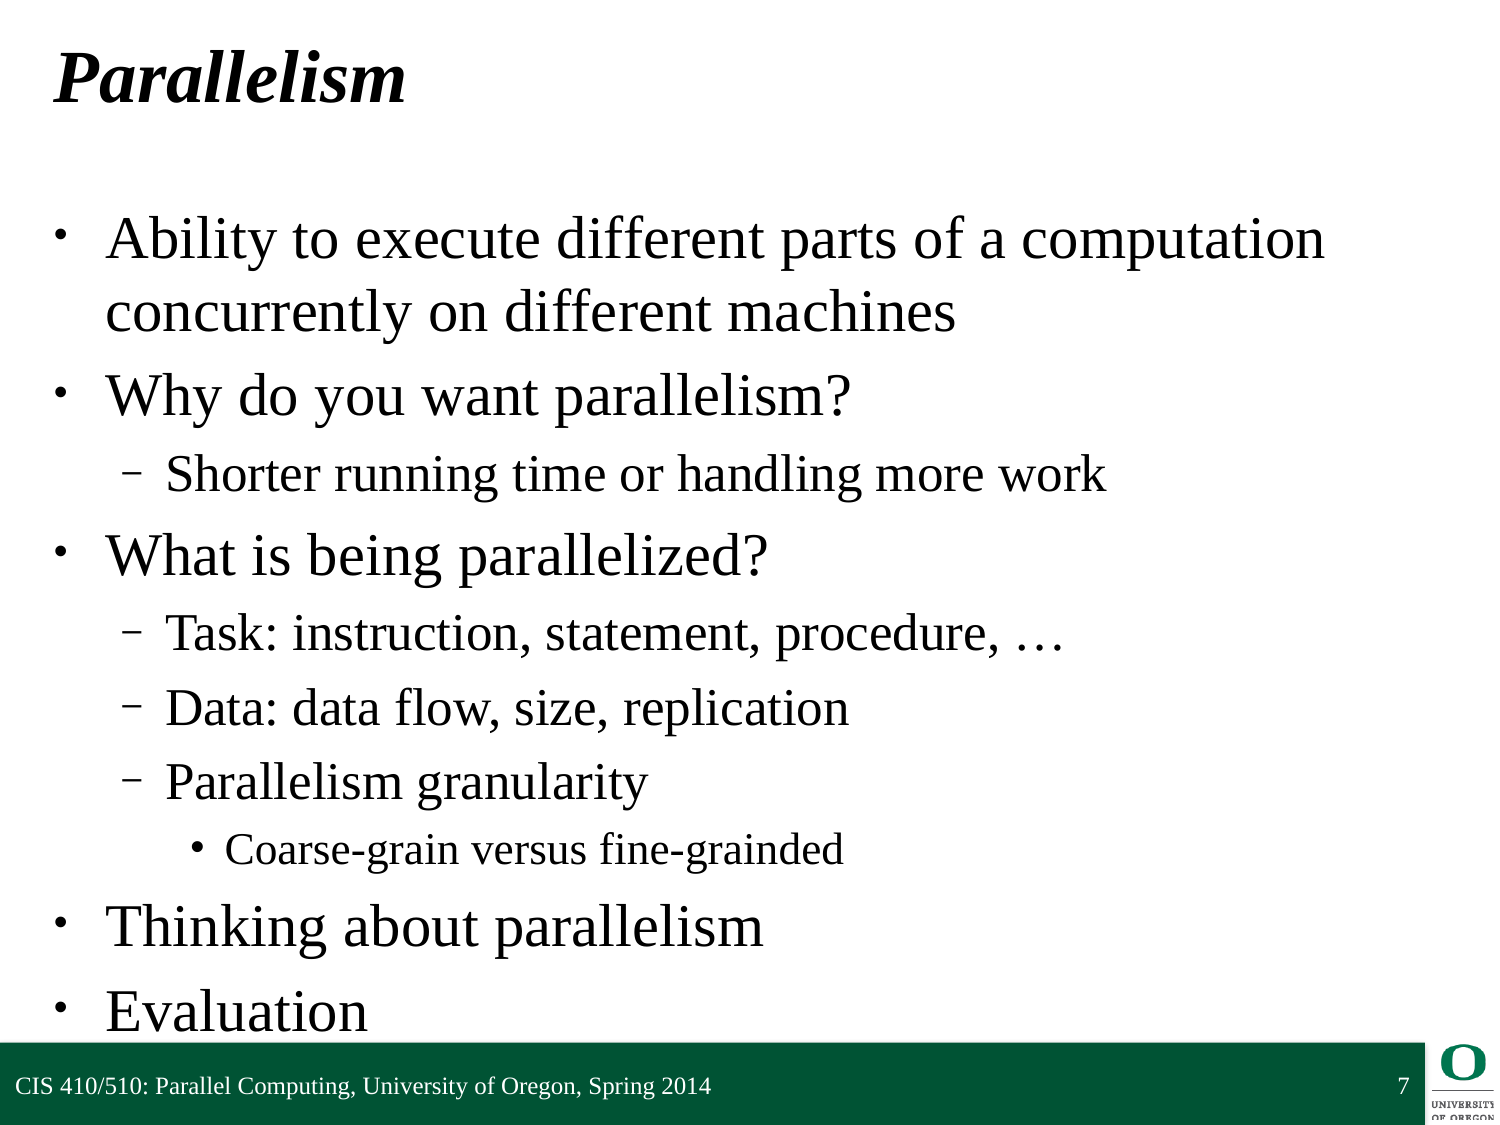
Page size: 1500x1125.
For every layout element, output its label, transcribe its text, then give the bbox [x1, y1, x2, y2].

title Parallelism [39, 0, 1500, 145]
list Ability to execute different parts of a computation concurrently on different machines Why do you want parallelism? Shorter running time or handling more work What is being parallelized? Task: instruction, statement, procedure, … Data: data flow, size, replication Parallelism granularity Coarse-grain versus fine-grainded Thinking about parallelism Evaluation [39, 189, 1459, 1054]
footer CIS 410/510: Parallel Computing, University of Oregon, Spring 2014 [0, 1044, 988, 1125]
slide_number 7 [1074, 1044, 1425, 1125]
